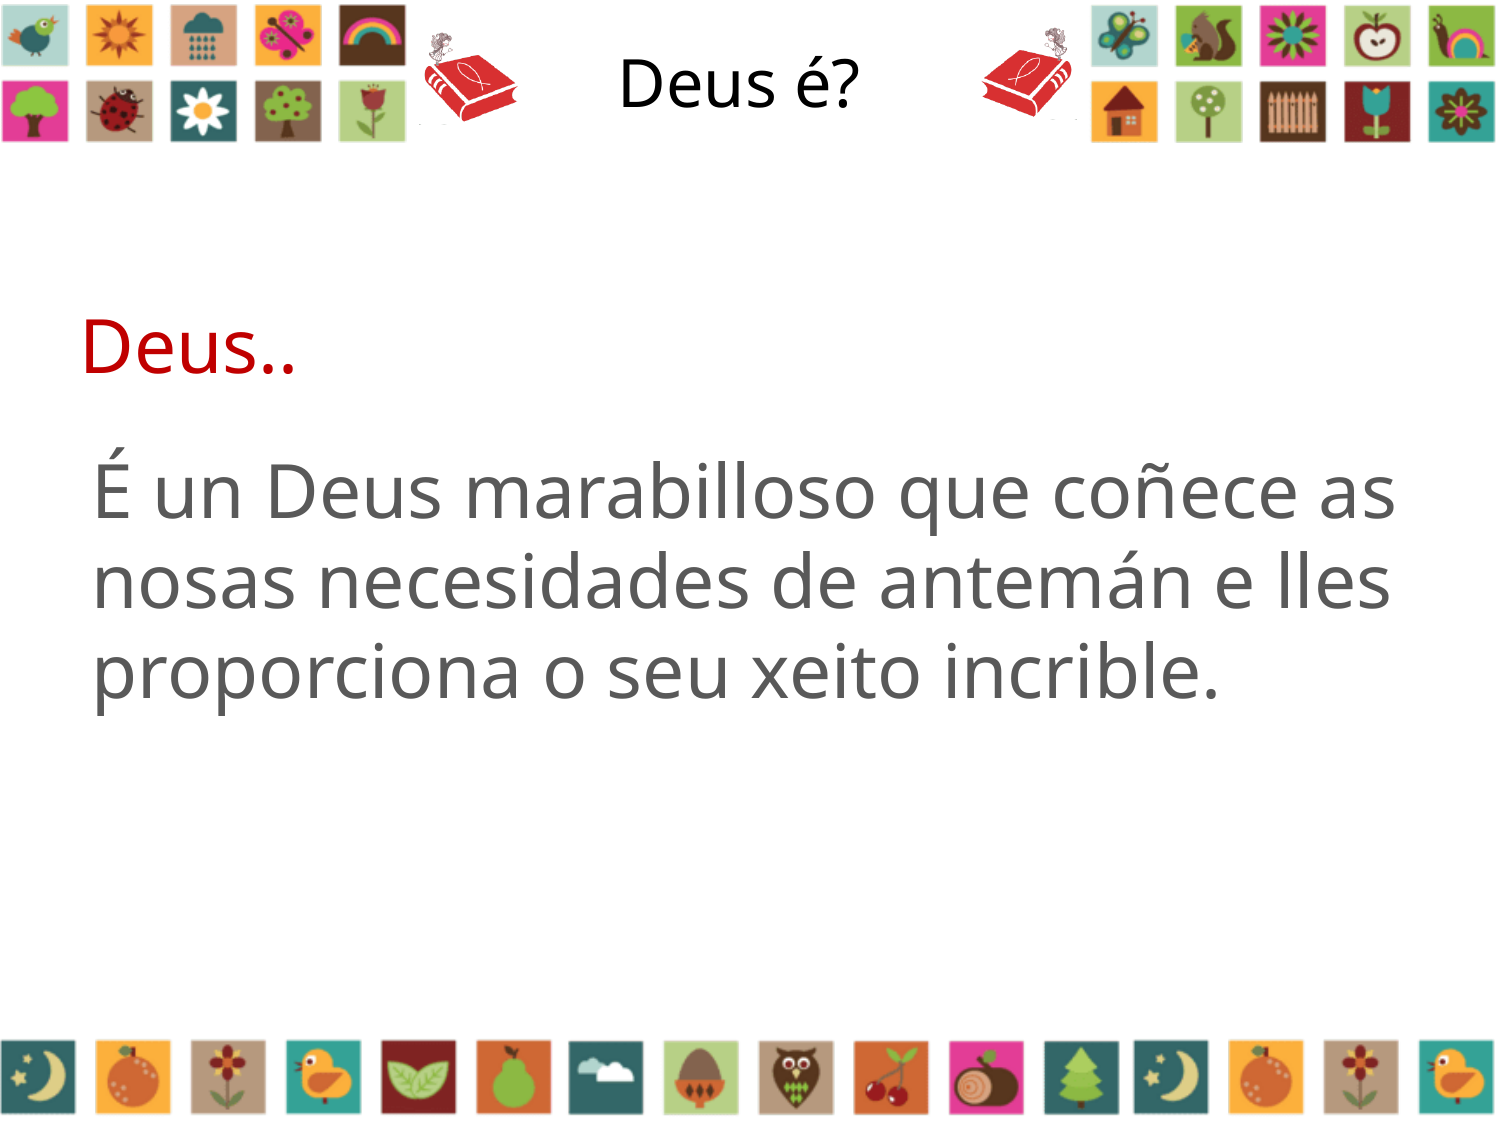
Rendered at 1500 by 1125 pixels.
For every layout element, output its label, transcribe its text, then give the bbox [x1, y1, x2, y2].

text_box Deus.. [64, 290, 1412, 396]
picture [950, 3, 1500, 150]
text_box É un Deus marabilloso que coñece as nosas necesidades de antemán e lles proporciona o seu xeito incrible. [76, 436, 1424, 812]
picture [0, 3, 550, 150]
text_box Deus é? [552, 33, 1077, 129]
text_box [0, 1028, 1500, 1118]
